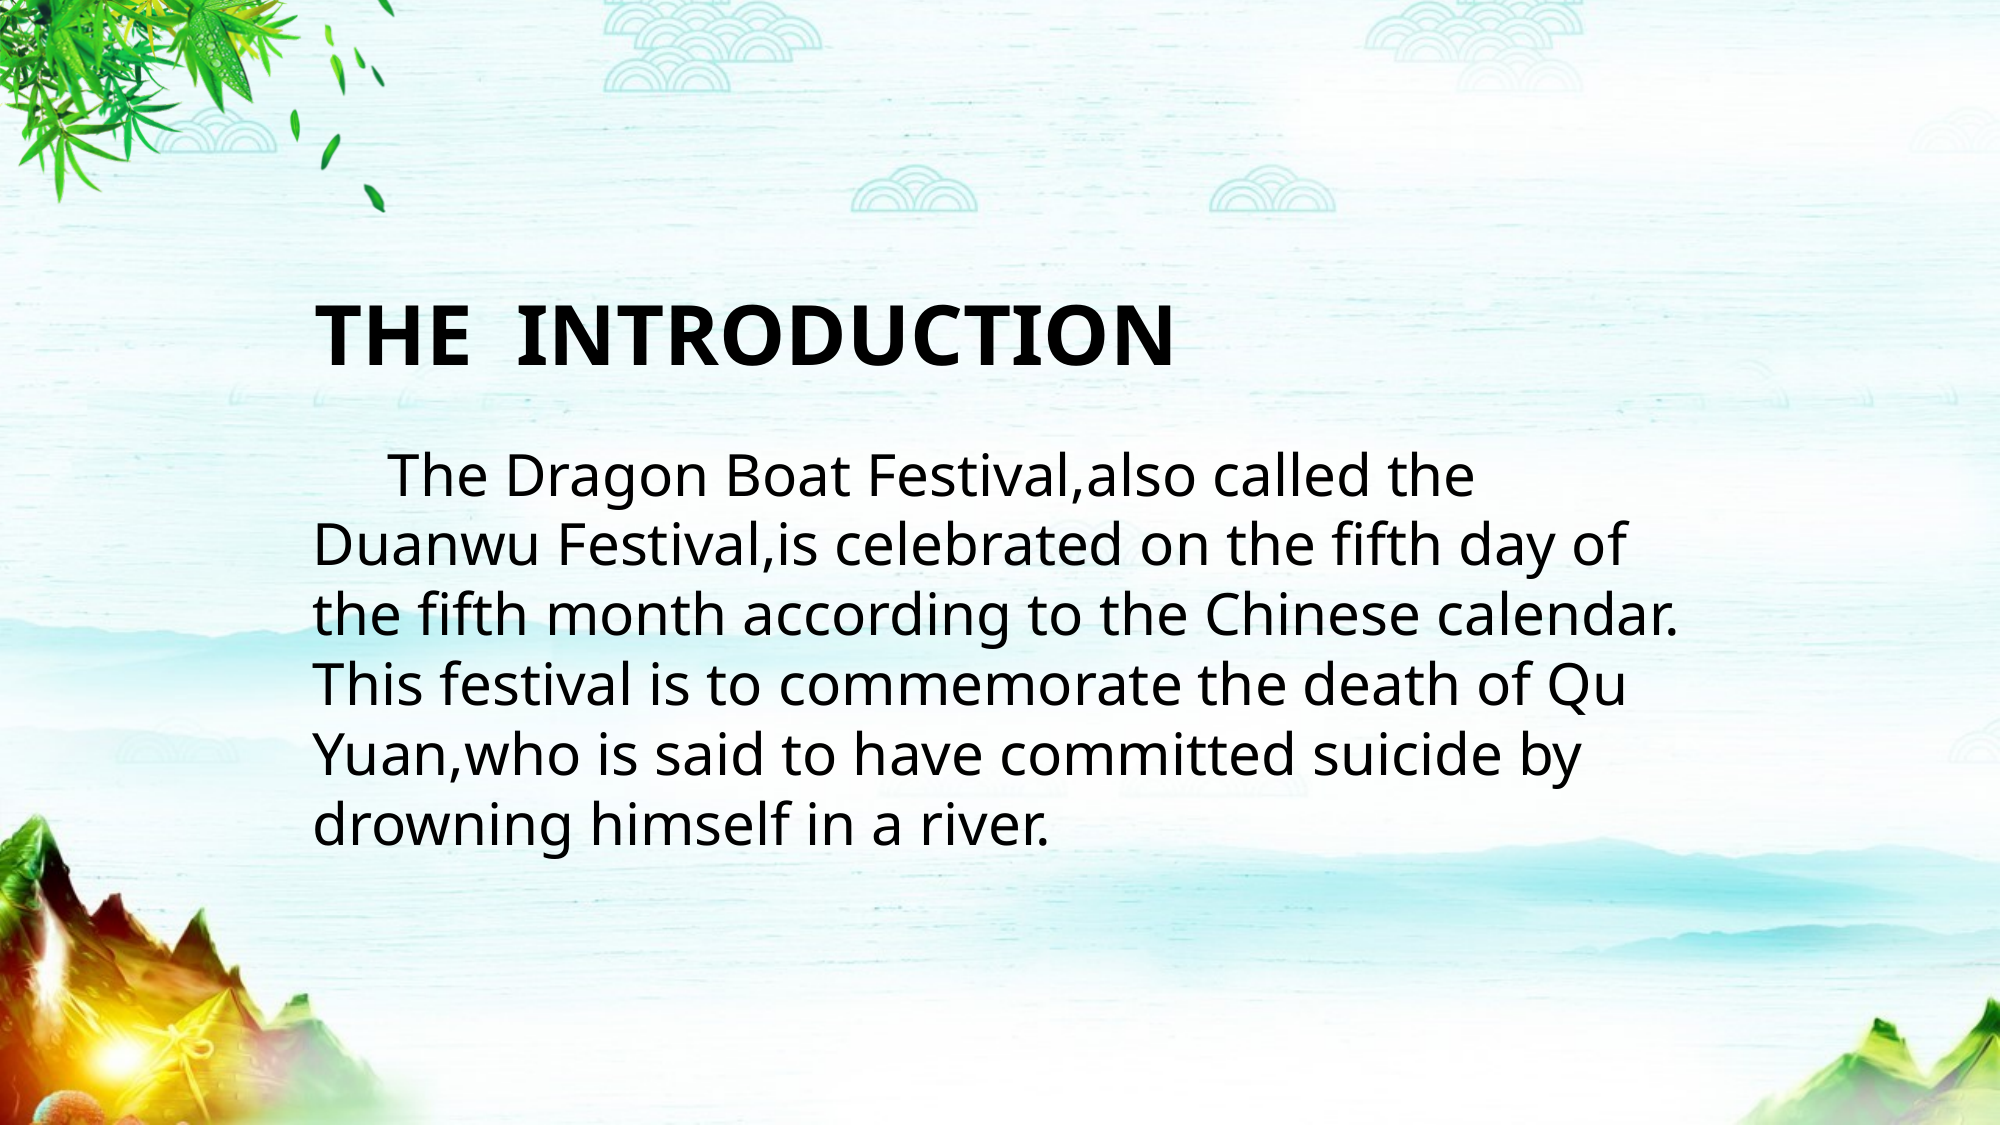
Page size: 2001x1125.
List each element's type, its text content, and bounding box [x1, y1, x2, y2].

text_box THE INTRODUCTION [299, 274, 1194, 390]
text_box The Dragon Boat Festival,also called the Duanwu Festival,is celebrated on the fifth day of the fifth month according to the Chinese calendar. This festival is to commemorate the death of Qu Yuan,who is said to have committed suicide by drowning himself in a river. [297, 430, 1700, 865]
picture [0, 0, 2000, 1125]
